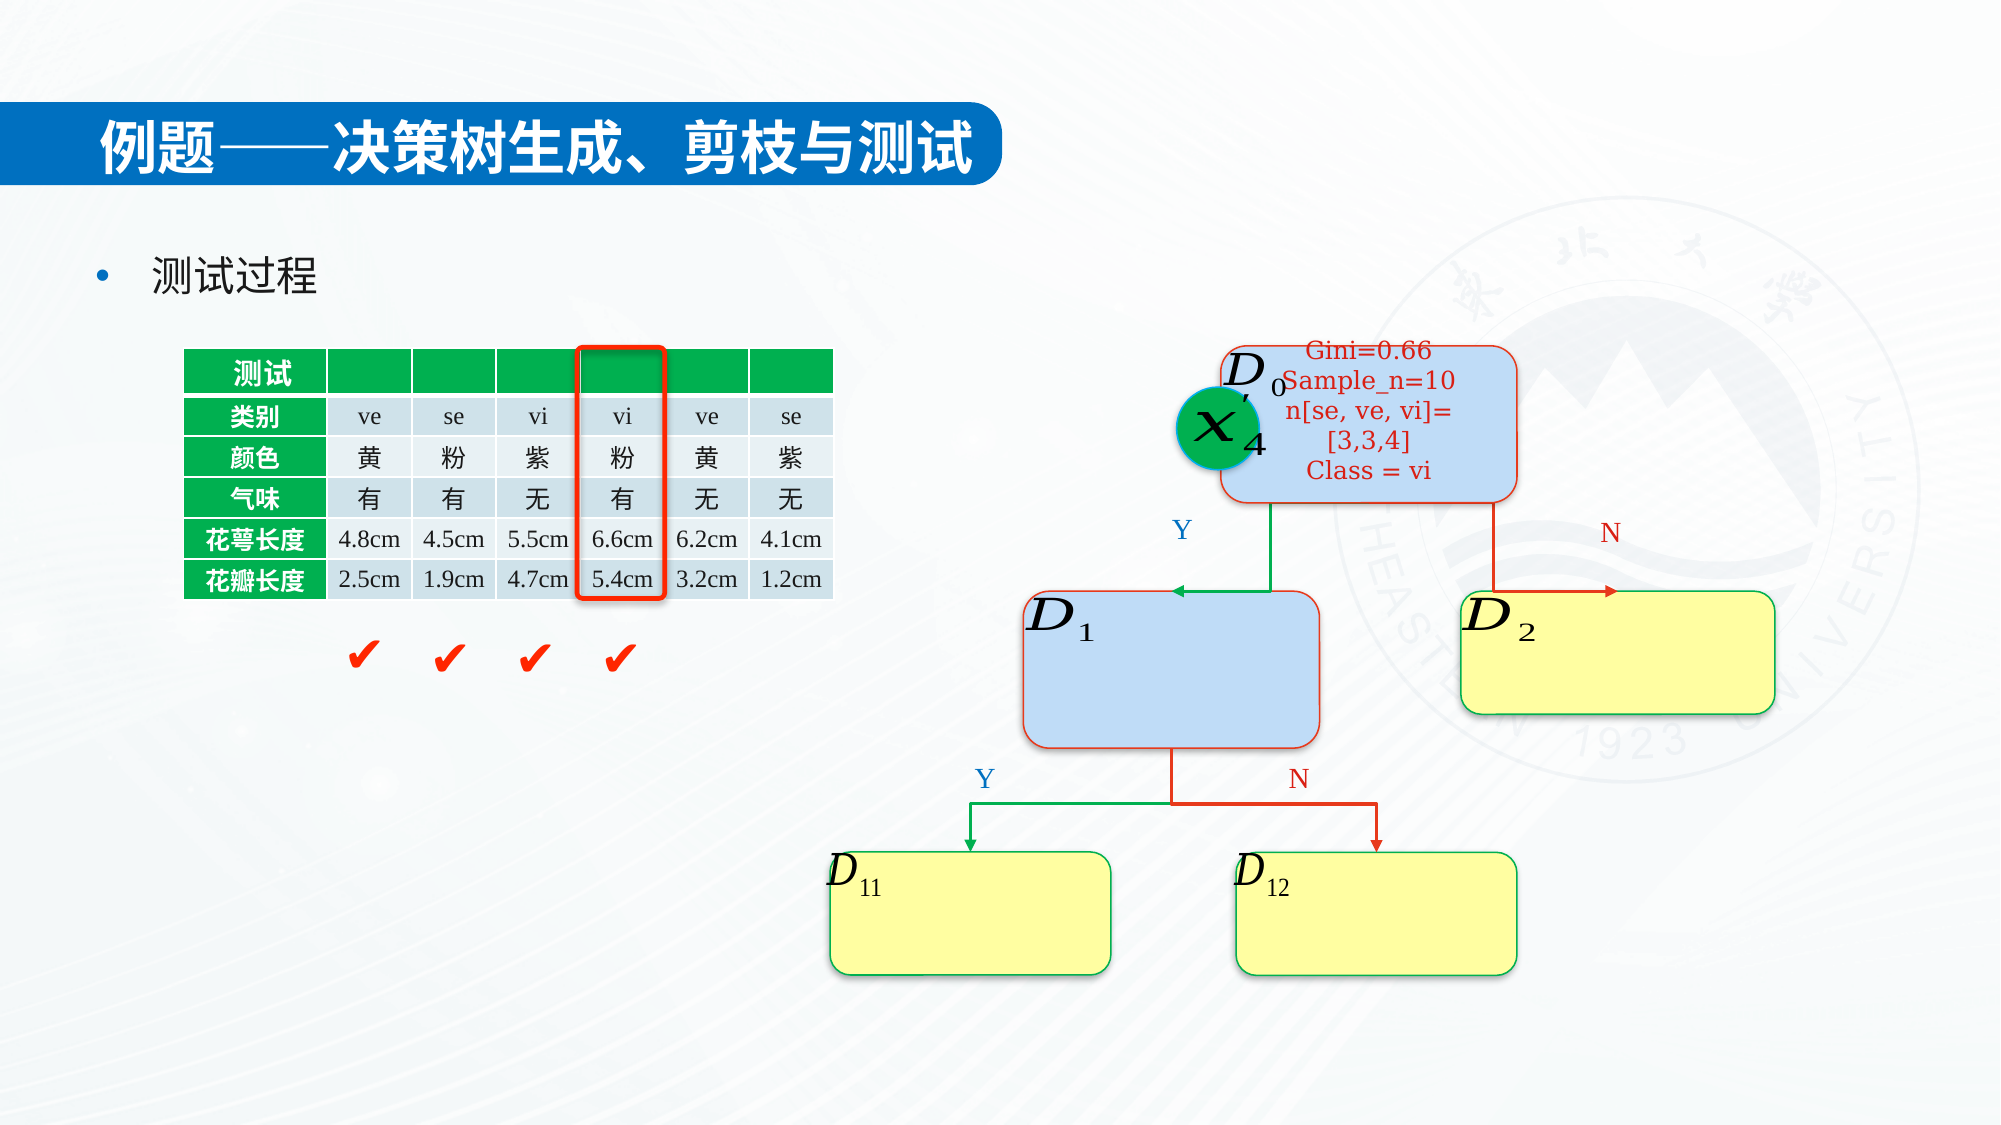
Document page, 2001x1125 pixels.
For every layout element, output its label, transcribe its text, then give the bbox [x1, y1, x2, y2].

text_box [989, 108, 1003, 180]
text_box [576, 346, 666, 600]
text_box ✔ [328, 614, 401, 690]
text_box [0, 102, 978, 186]
text_box 测试过程 [80, 232, 1429, 362]
text_box ✔ [585, 618, 658, 694]
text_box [824, 345, 1776, 976]
text_box ✔ [414, 618, 487, 694]
text_box ✔ [499, 618, 572, 694]
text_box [1176, 385, 1268, 471]
text_box 例题——决策树生成、剪枝与测试 [85, 103, 989, 189]
